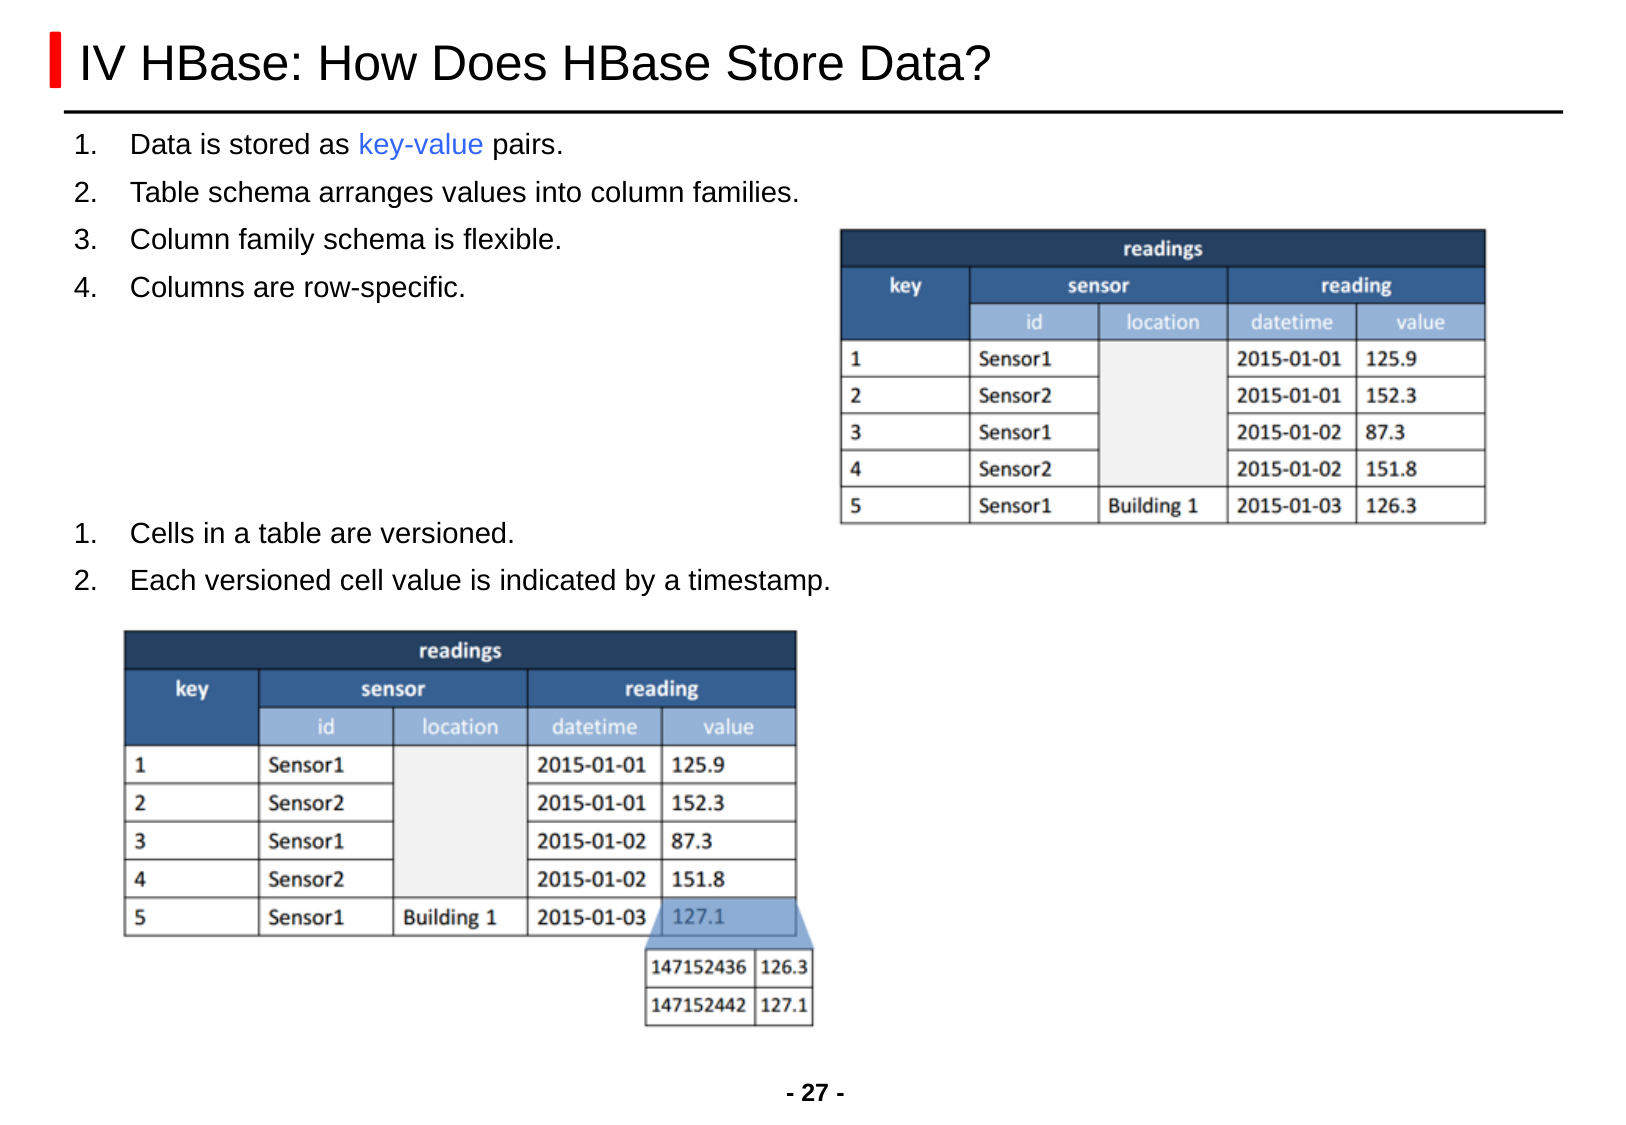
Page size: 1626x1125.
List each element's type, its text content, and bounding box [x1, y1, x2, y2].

text_box Cells in a table are versioned. Each versioned cell value is indicated by a timestamp. [59, 506, 910, 604]
slide_number - 26 - [577, 1078, 1054, 1105]
text_box Data is stored as key-value pairs. Table schema arranges values into column families. Column family schema is flexible. Columns are row-specific. [59, 118, 856, 311]
picture [833, 215, 1500, 541]
picture [111, 614, 834, 1042]
title IV HBase: How Does HBase Store Data? [63, 12, 1310, 98]
